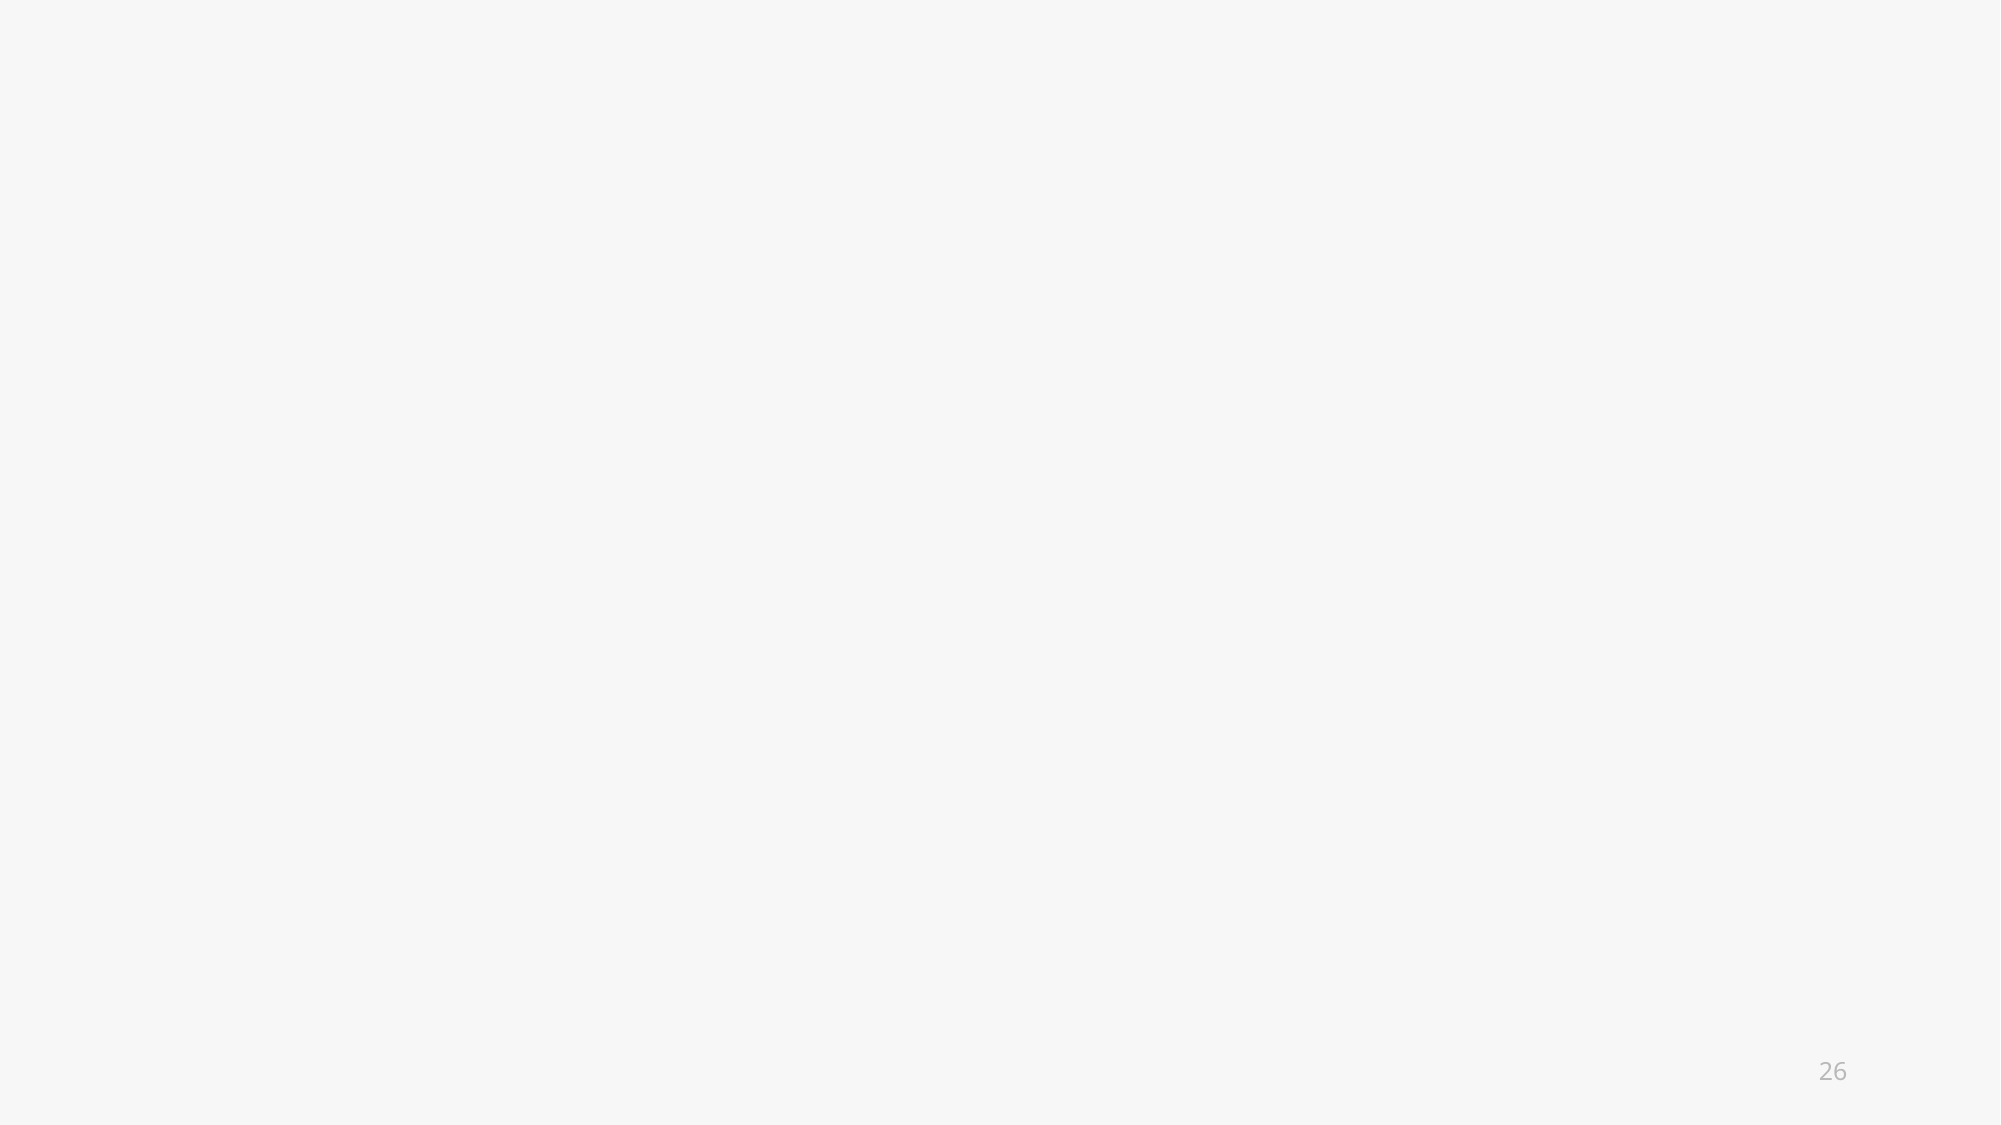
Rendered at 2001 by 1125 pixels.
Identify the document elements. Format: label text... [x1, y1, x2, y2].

slide_number 26 [1412, 1042, 1863, 1103]
